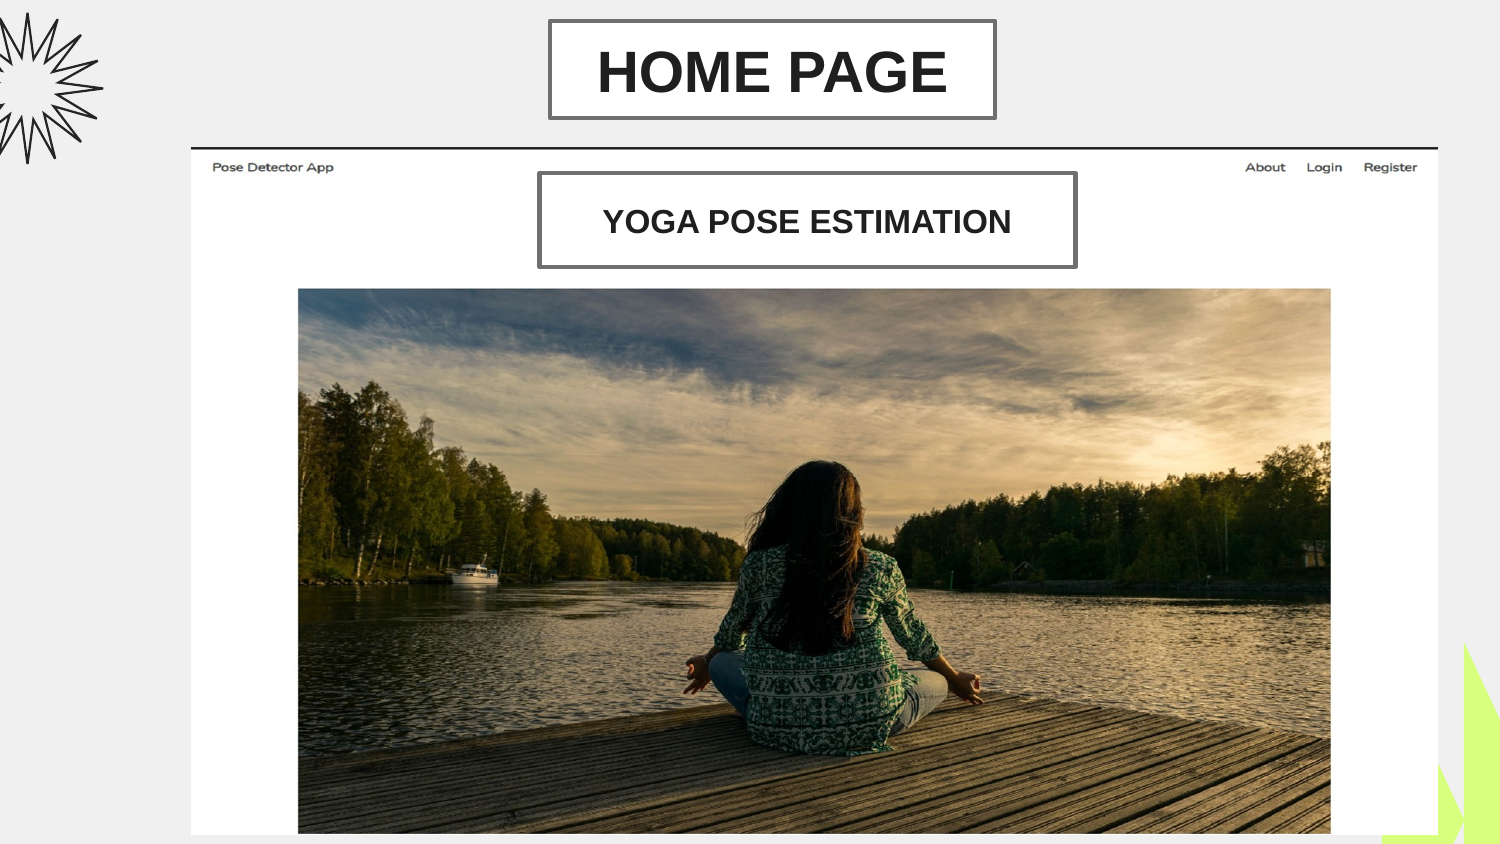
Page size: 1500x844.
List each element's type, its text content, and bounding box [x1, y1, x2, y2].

picture [191, 147, 1439, 835]
text_box HOME PAGE [548, 19, 997, 120]
